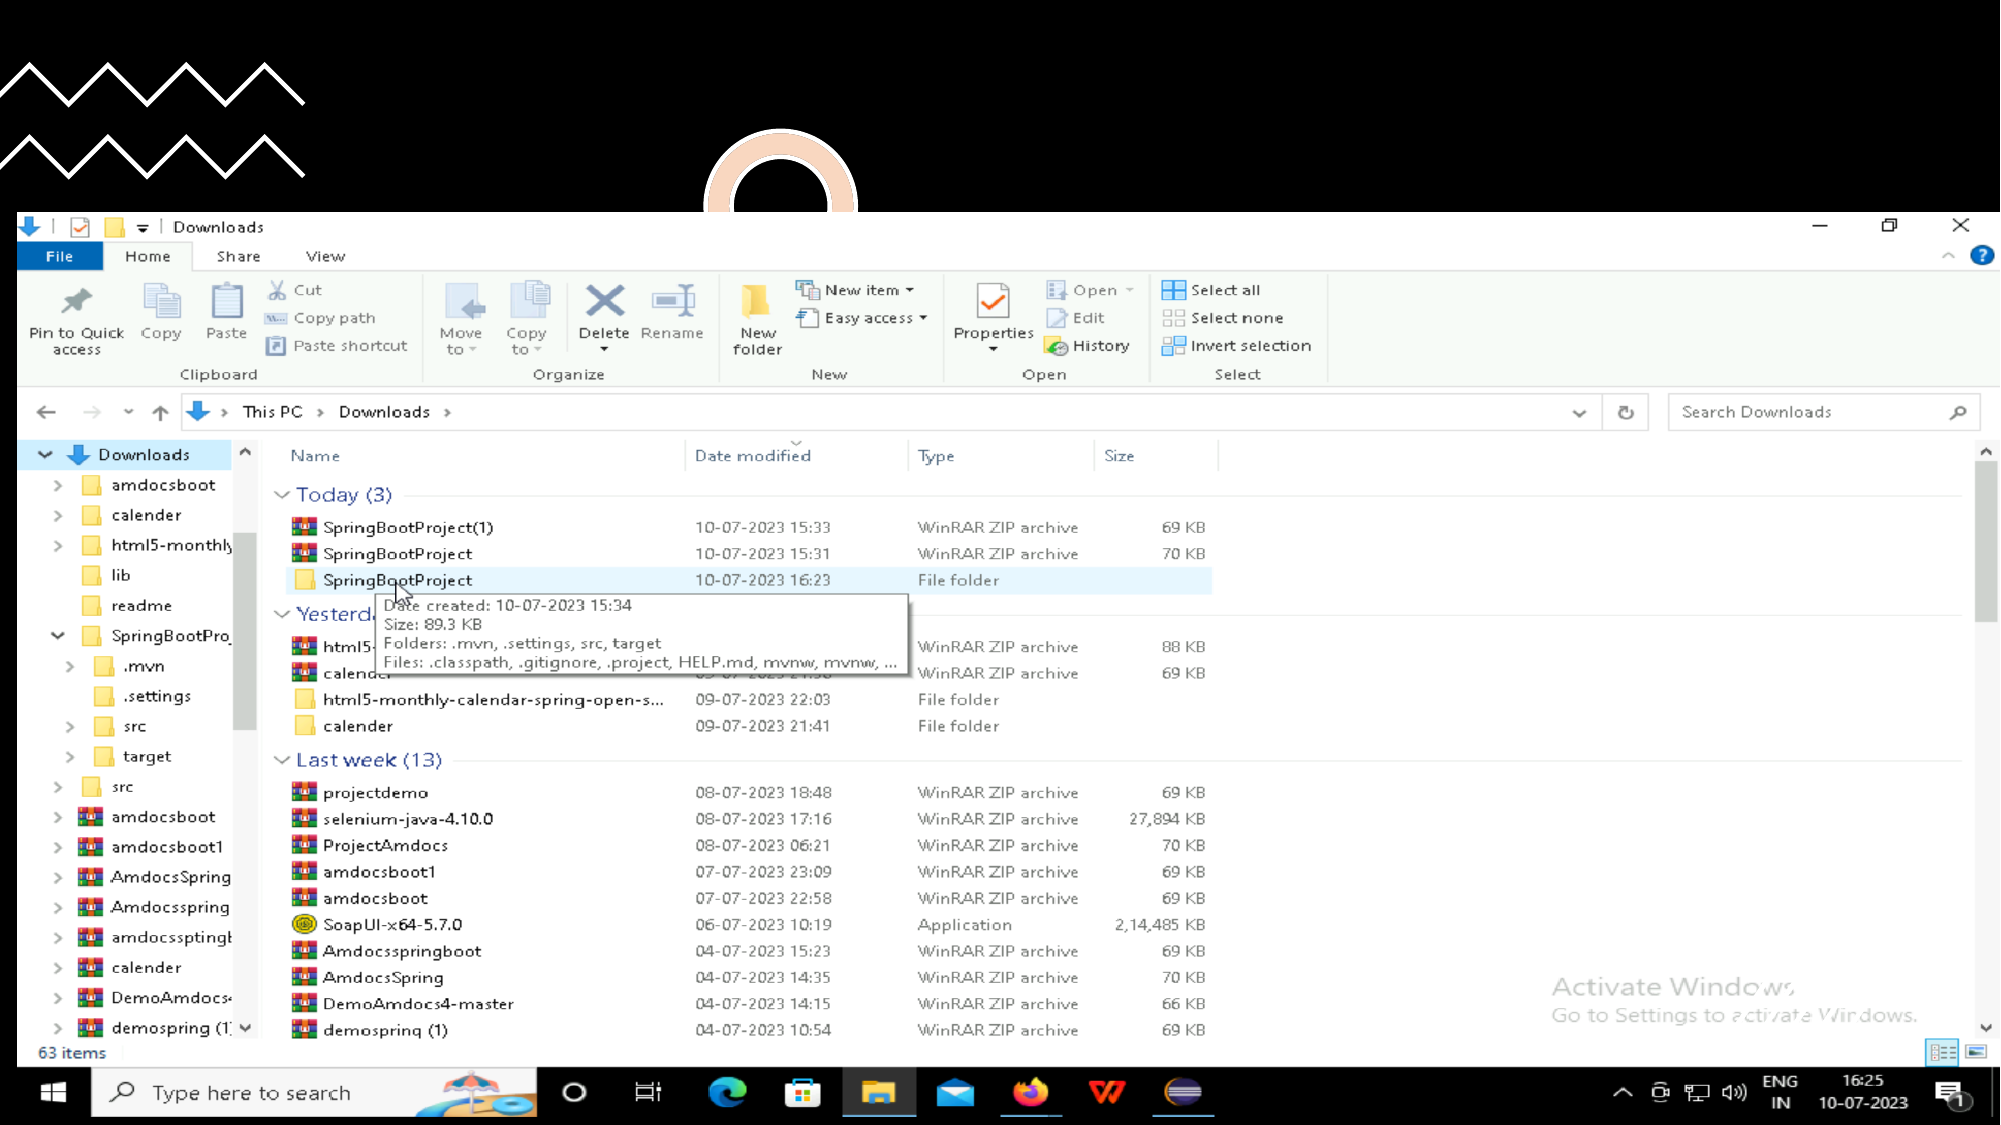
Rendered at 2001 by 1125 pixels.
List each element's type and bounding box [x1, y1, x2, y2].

text_box [0, 61, 306, 180]
text_box [1710, 982, 1884, 1060]
text_box [0, 0, 2000, 1125]
list [17, 212, 2000, 1117]
text_box [704, 129, 857, 212]
